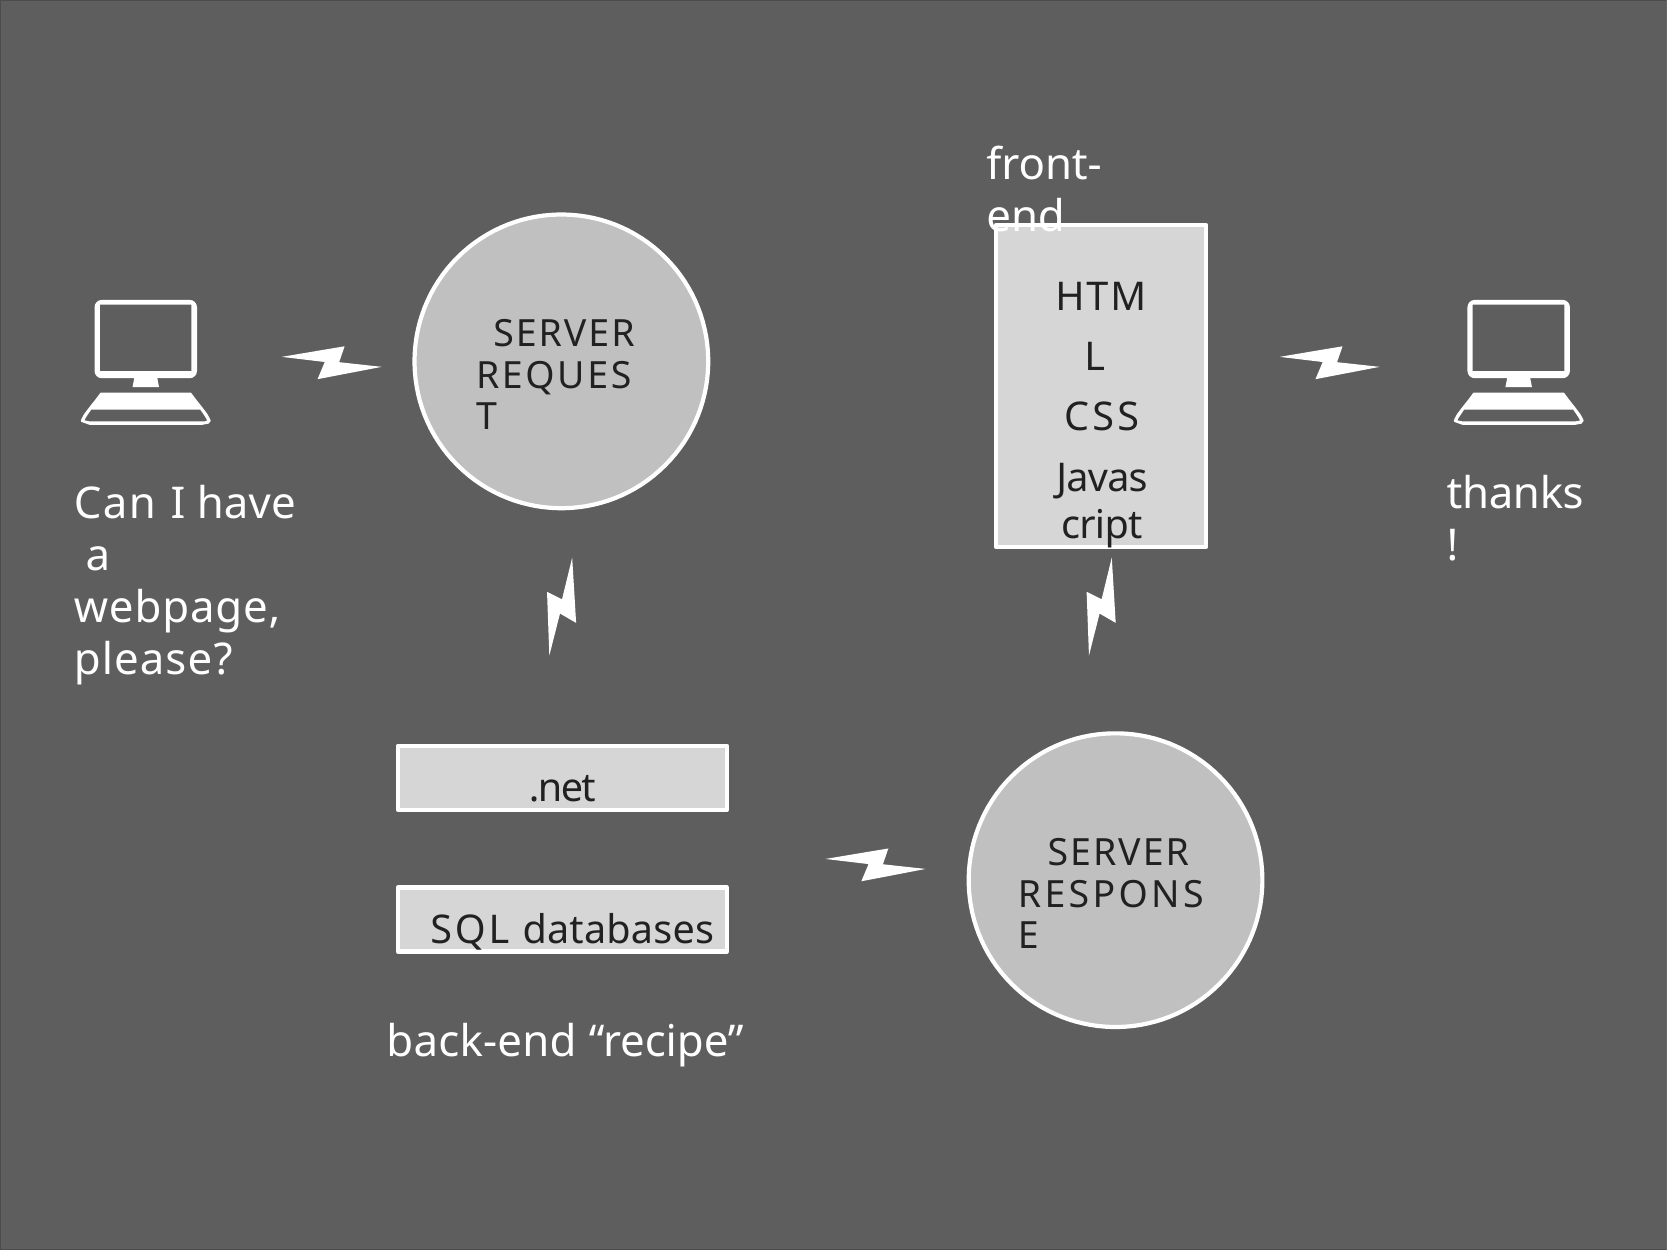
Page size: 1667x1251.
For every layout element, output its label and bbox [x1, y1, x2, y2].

text_box [966, 731, 1265, 1030]
text_box [412, 212, 711, 511]
text_box [0, 0, 1667, 1250]
